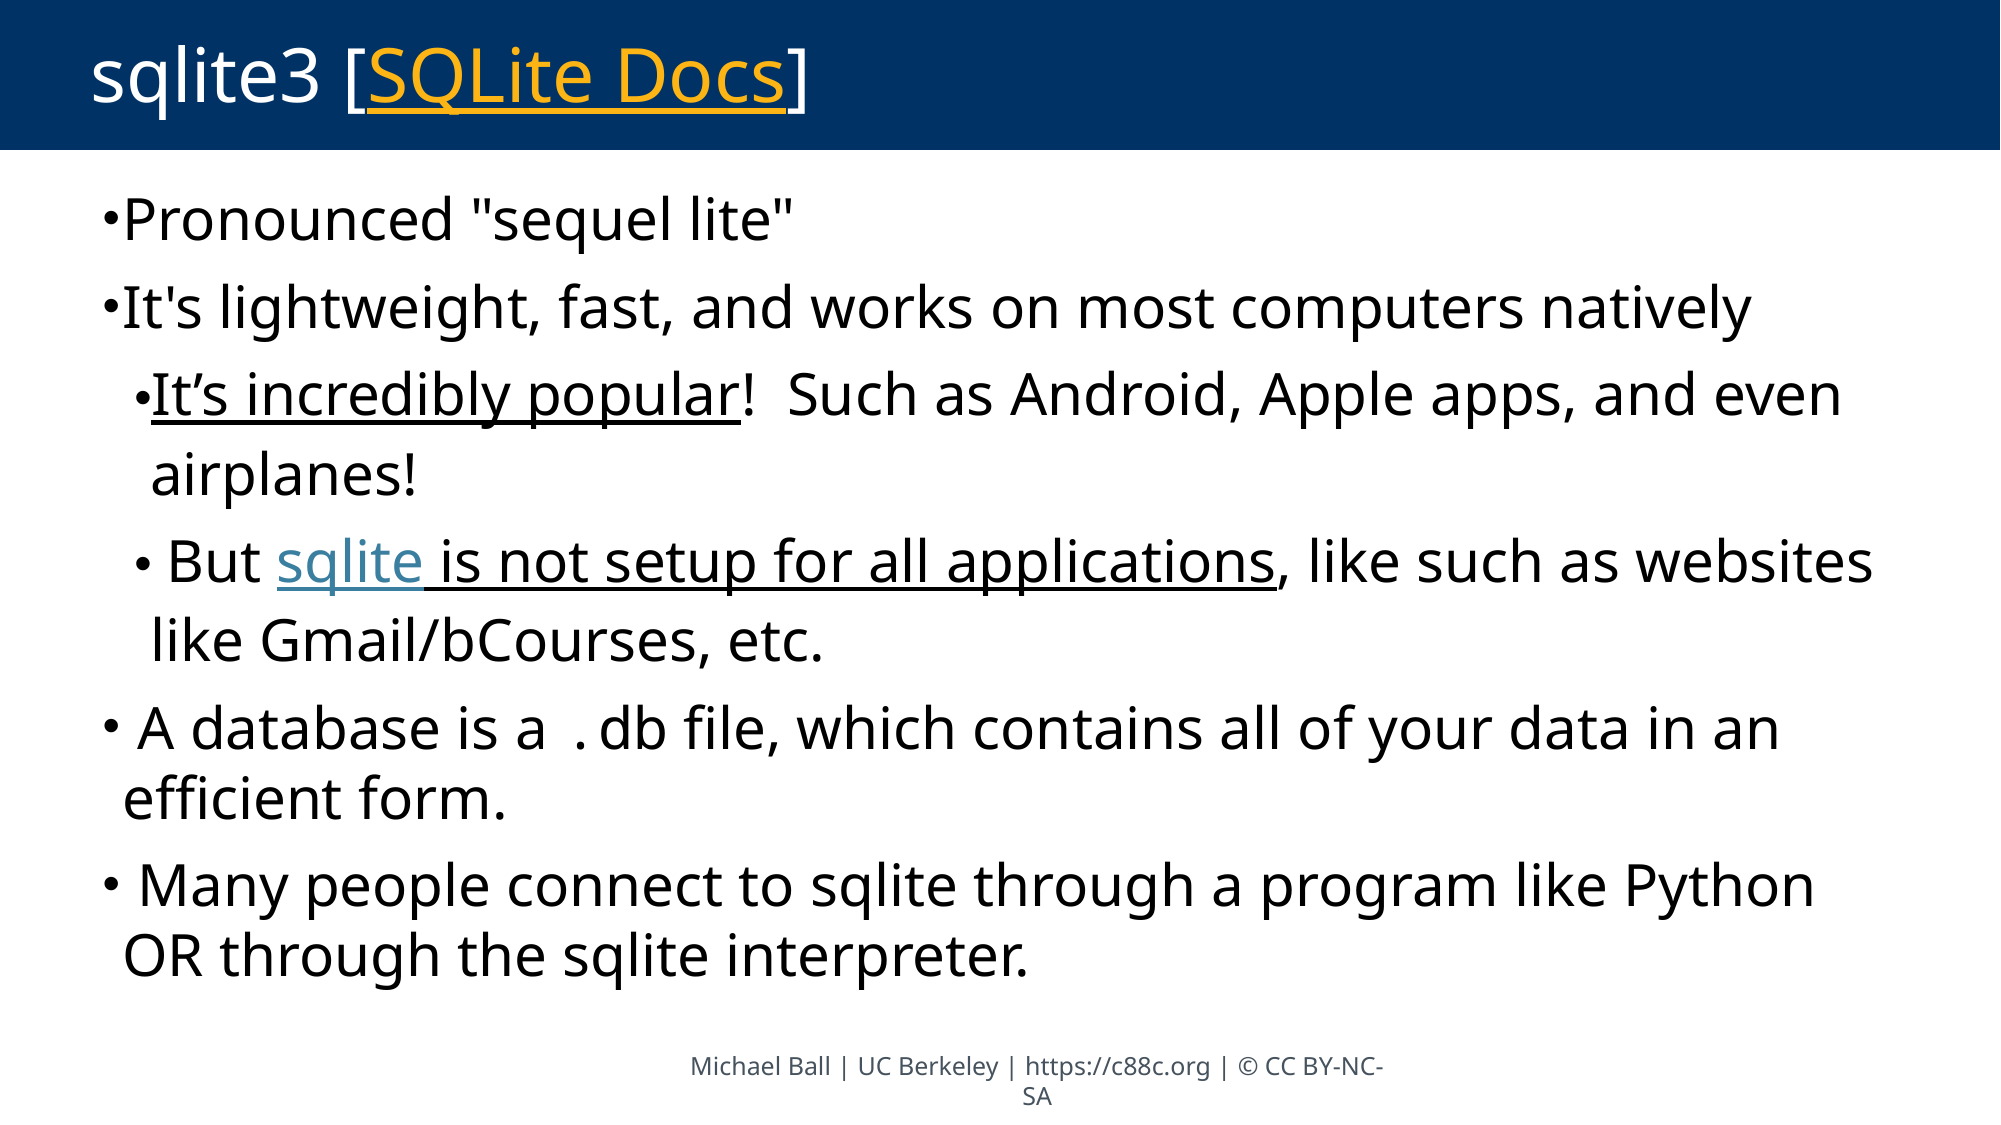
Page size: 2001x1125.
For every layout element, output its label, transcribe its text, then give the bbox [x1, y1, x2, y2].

title sqlite3 [SQLite Docs] [0, 0, 2000, 152]
list Pronounced "sequel lite" It's lightweight, fast, and works on most computers natively It’s incredibly popular! Such as Android, Apple apps, and even airplanes! But sqlite is not setup for all applications, like such as websites like Gmail/bCourses, etc. A database is a .db file, which contains all of your data in an efficient form. Many people connect to sqlite through a program like Python OR through the sqlite interpreter. [87, 174, 1928, 1038]
footer Michael Ball | UC Berkeley | https://c88c.org | © CC BY-NC-SA [662, 1055, 1413, 1106]
